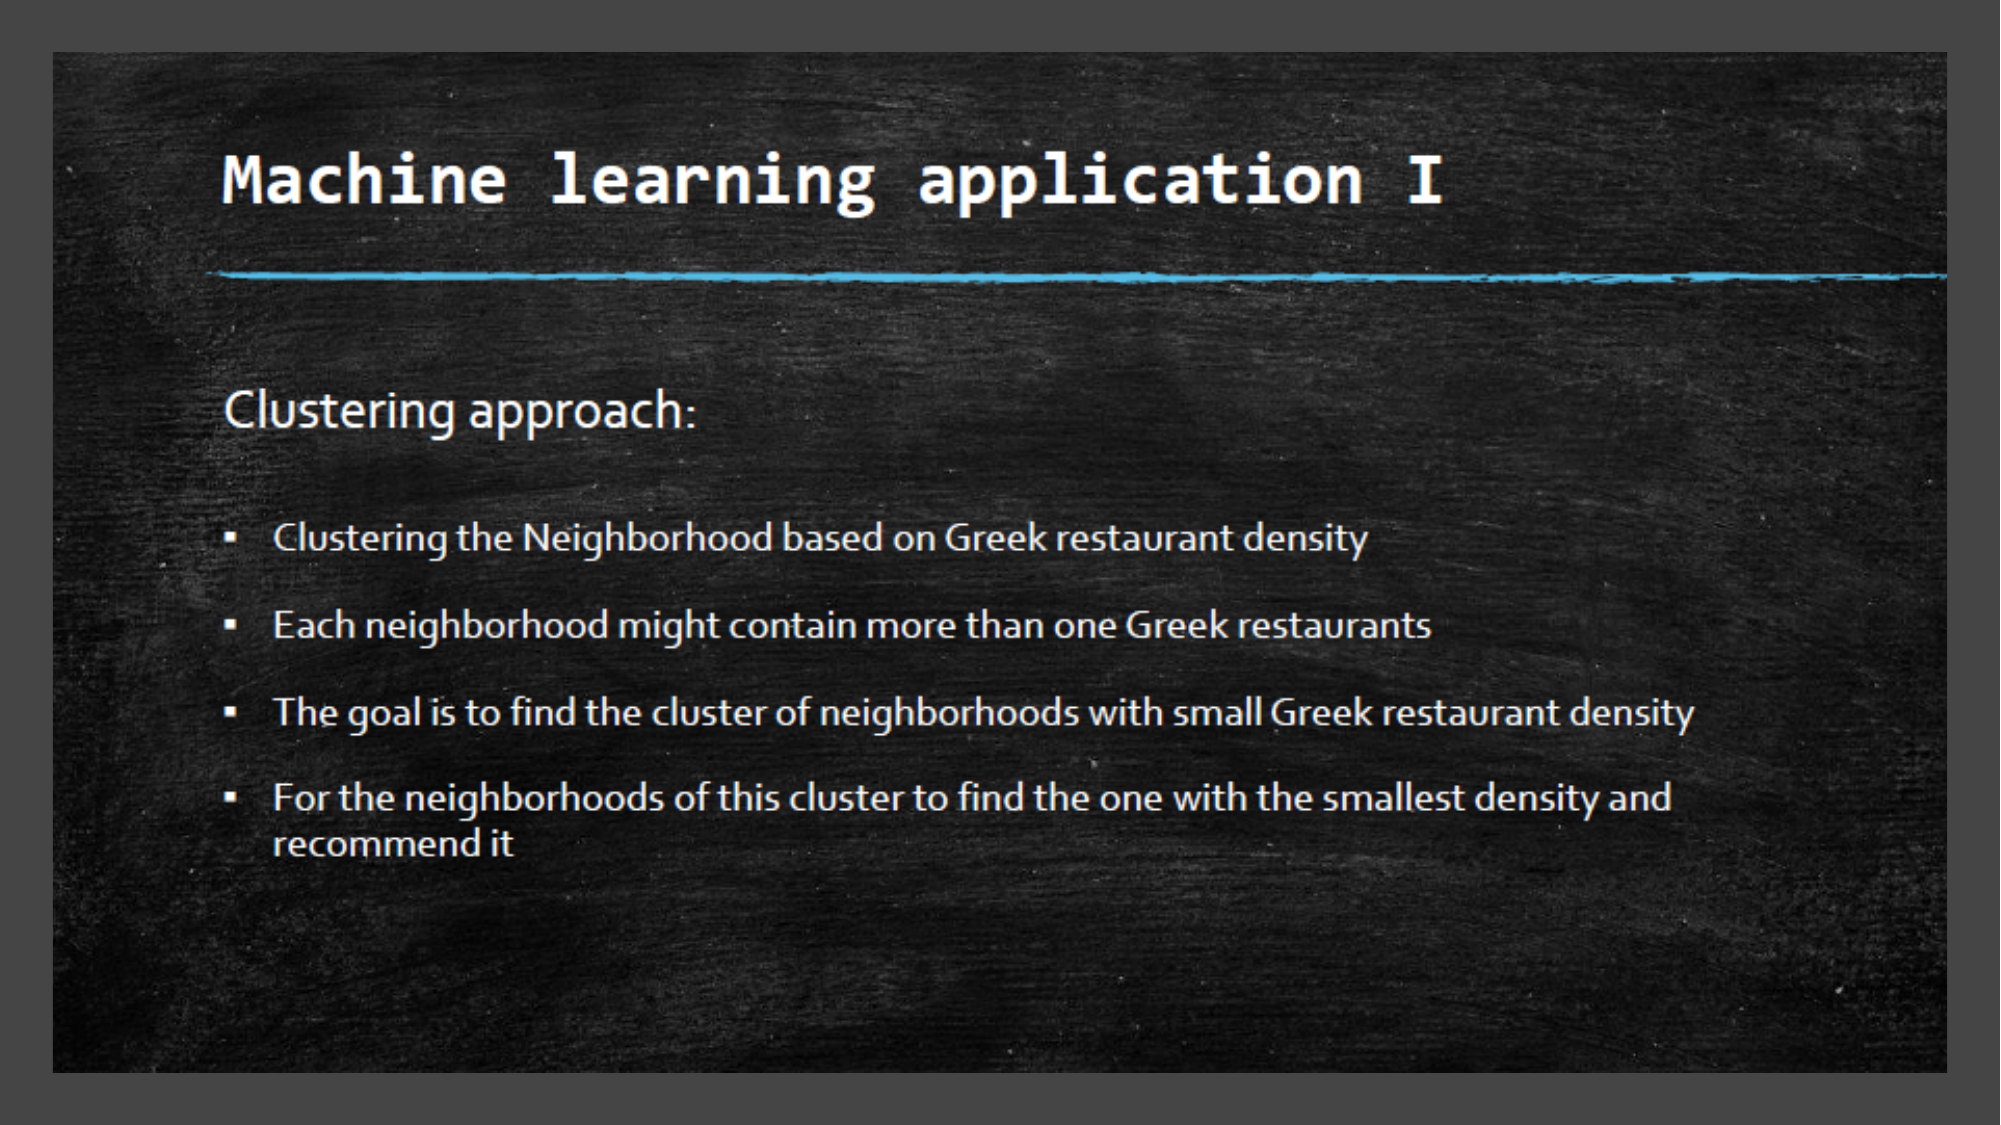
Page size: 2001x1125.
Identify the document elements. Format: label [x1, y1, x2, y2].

picture [52, 52, 1948, 1073]
